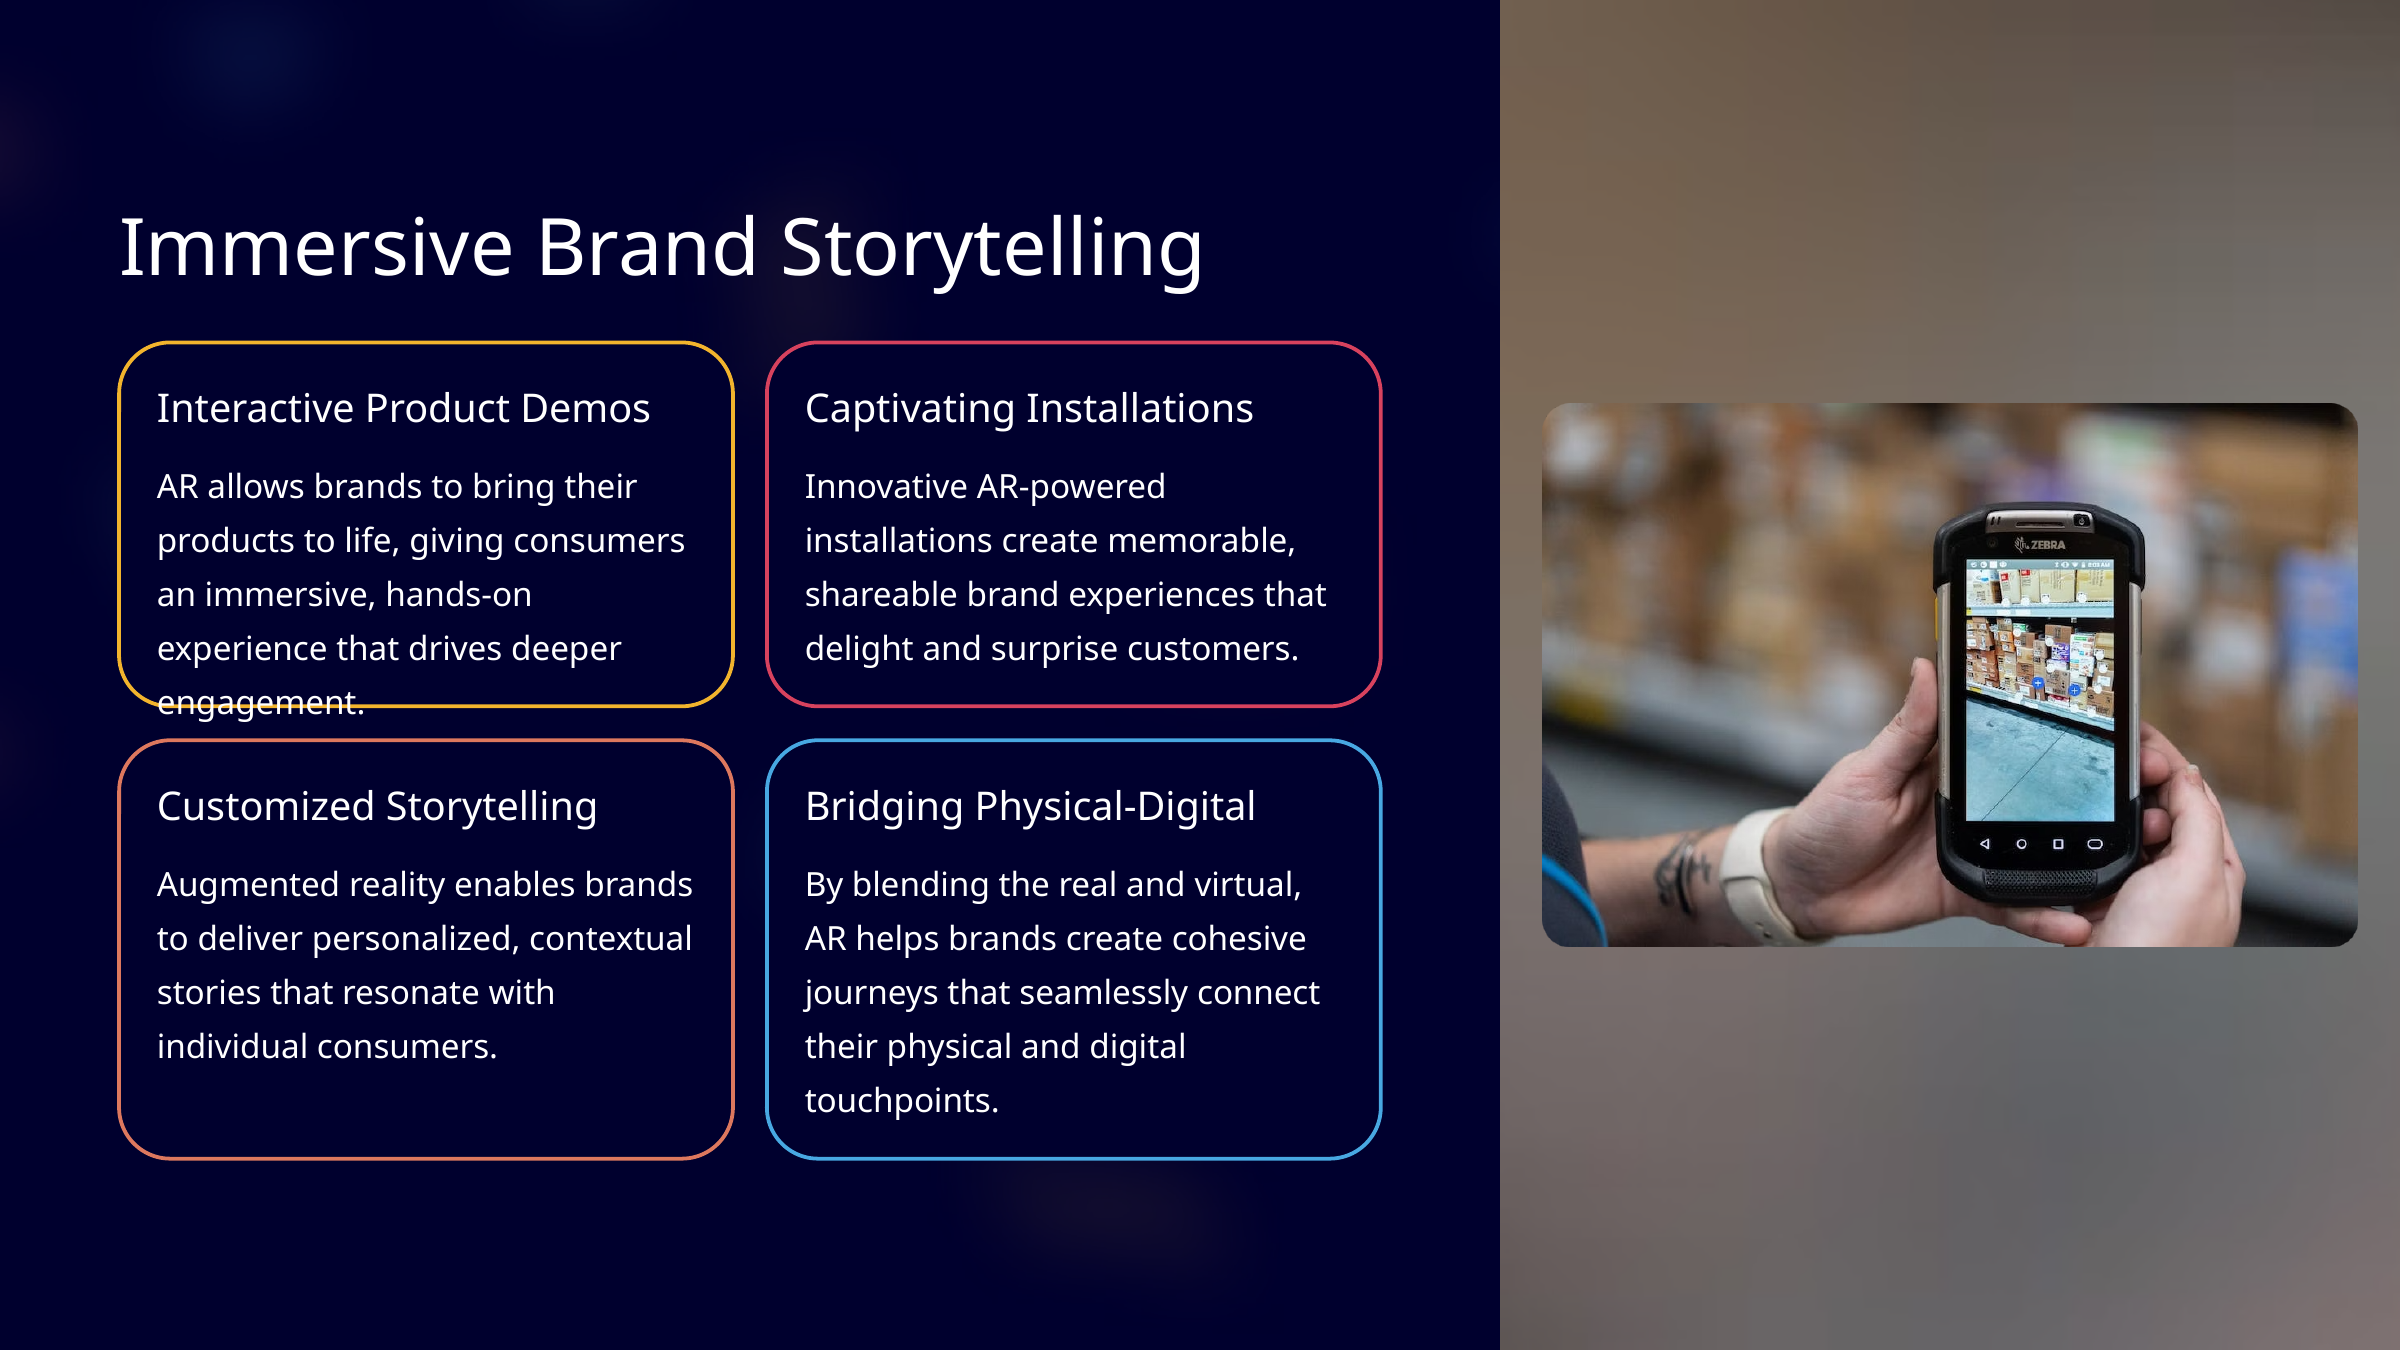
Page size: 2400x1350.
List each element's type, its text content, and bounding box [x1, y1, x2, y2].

text_box Innovative AR-powered installations create memorable, shareable brand experiences that delight and surprise customers. [804, 450, 1343, 669]
text_box Customized Storytelling [156, 778, 598, 829]
text_box Captivating Installations [804, 380, 1250, 431]
text_box Interactive Product Demos [156, 380, 641, 431]
text_box AR allows brands to bring their products to life, giving consumers an immersive, hands-on experience that drives deeper engagement. [156, 450, 696, 669]
picture [1499, 0, 2400, 1350]
text_box [766, 342, 1381, 707]
text_box By blending the real and virtual, AR helps brands create cohesive journeys that seamlessly connect their physical and digital touchpoints. [804, 848, 1343, 1121]
text_box Bridging Physical-Digital [804, 778, 1261, 829]
text_box [766, 740, 1381, 1159]
text_box Immersive Brand Storytelling [119, 191, 1190, 292]
text_box Augmented reality enables brands to deliver personalized, contextual stories that resonate with individual consumers. [156, 848, 696, 1067]
text_box [119, 740, 733, 1159]
text_box [119, 342, 733, 707]
